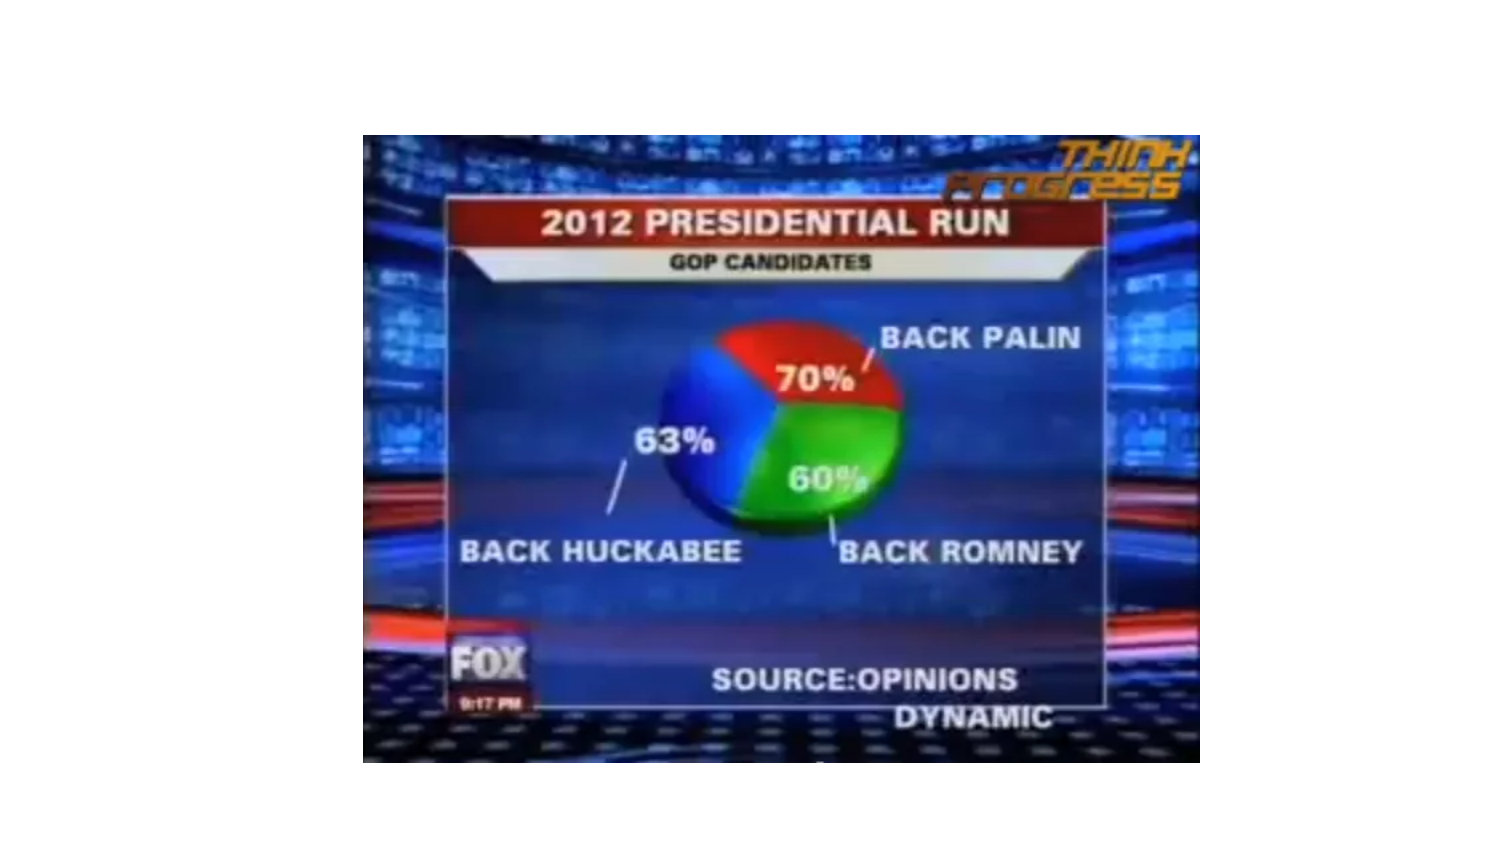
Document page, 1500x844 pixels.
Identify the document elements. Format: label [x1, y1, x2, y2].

picture [363, 135, 1200, 763]
